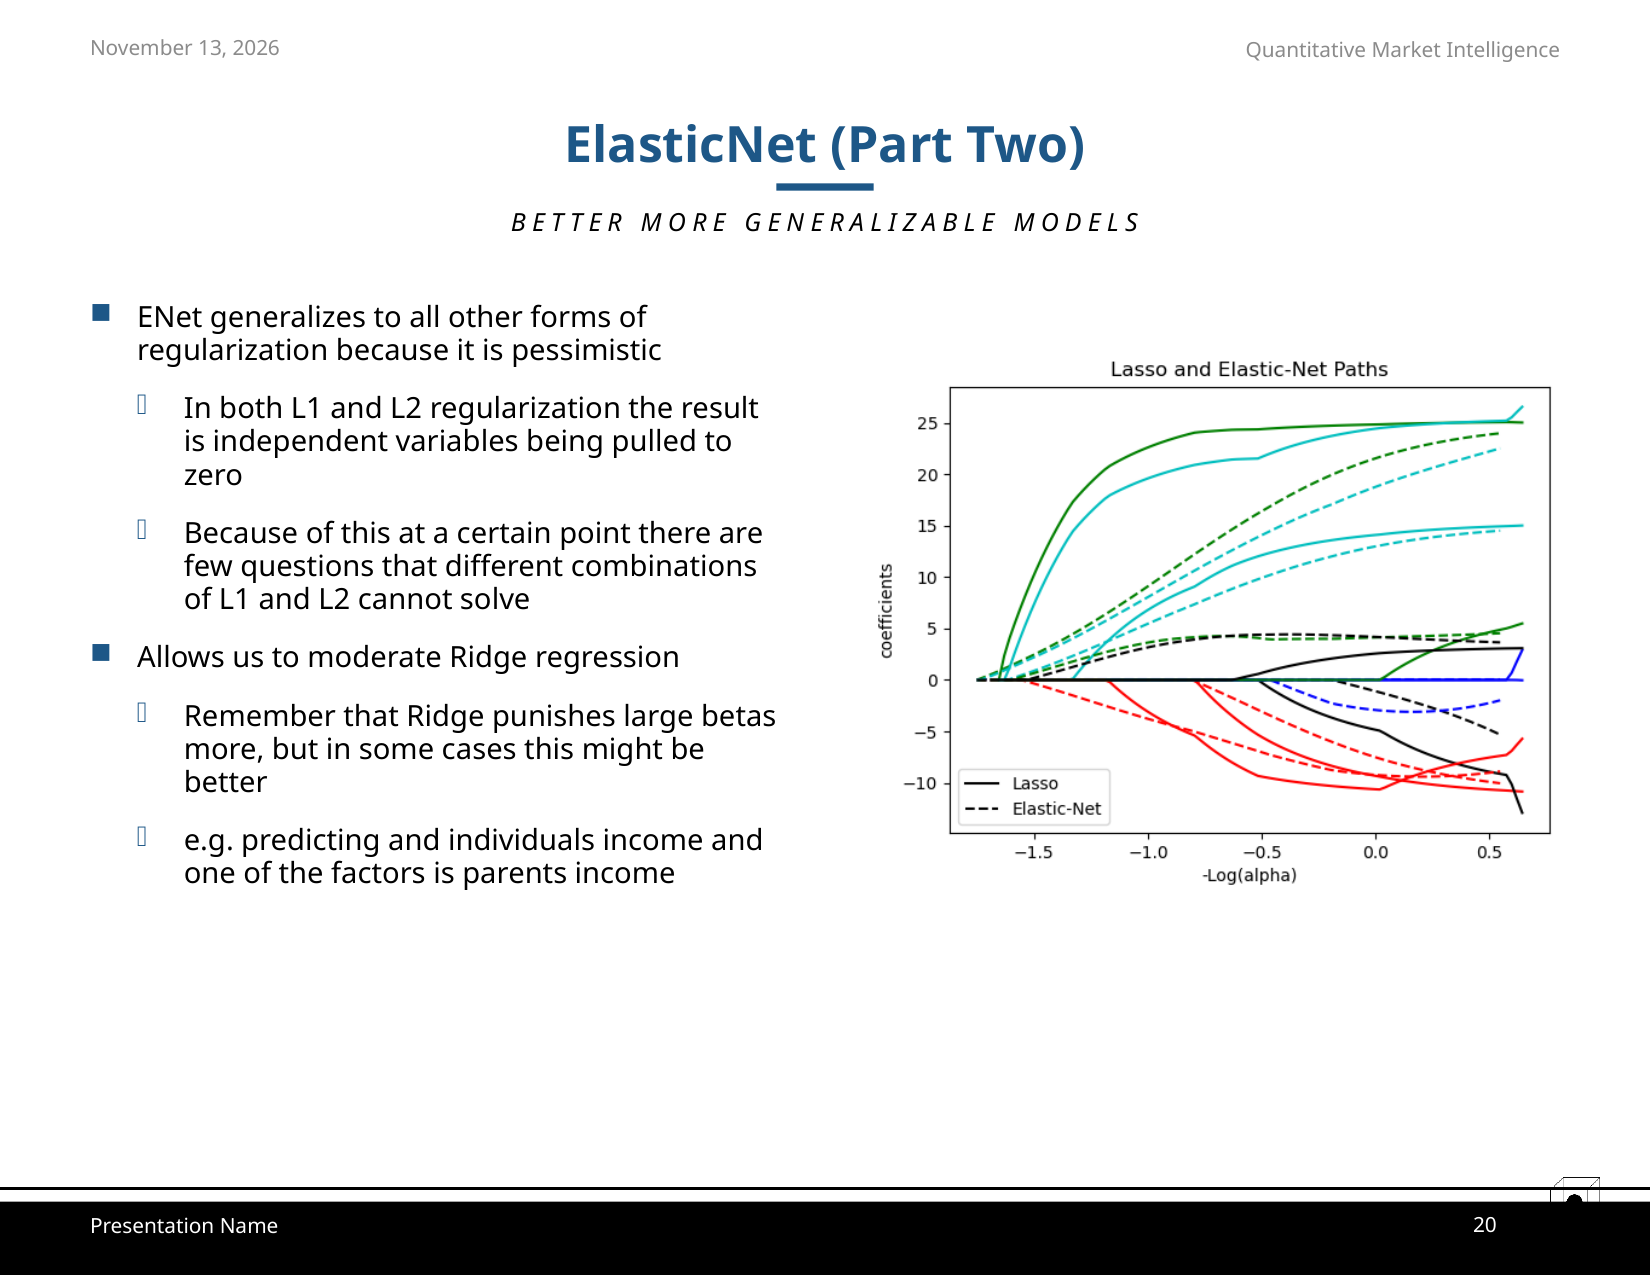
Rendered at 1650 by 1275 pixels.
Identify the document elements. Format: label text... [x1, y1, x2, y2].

list BETTER MORE GENERALIZABLE MODELS [75, 190, 1575, 257]
slide_number 20 [1140, 1209, 1512, 1242]
title ElasticNet (Part Two) [75, 103, 1575, 190]
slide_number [75, 26, 447, 71]
list ENet generalizes to all other forms of regularization because it is pessimistic In both L1 and L2 regularization the result is independent variables being pulled to zero Because of this at a certain point there are few questions that different combinations of L1 and L2 cannot solve Allows us to moderate Ridge regression Remember that Ridge punishes large betas more, but in some cases this might be better e.g. predicting and individuals income and one of the factors is parents income [75, 293, 801, 1066]
picture [1525, 1152, 1625, 1251]
picture [853, 317, 1627, 898]
